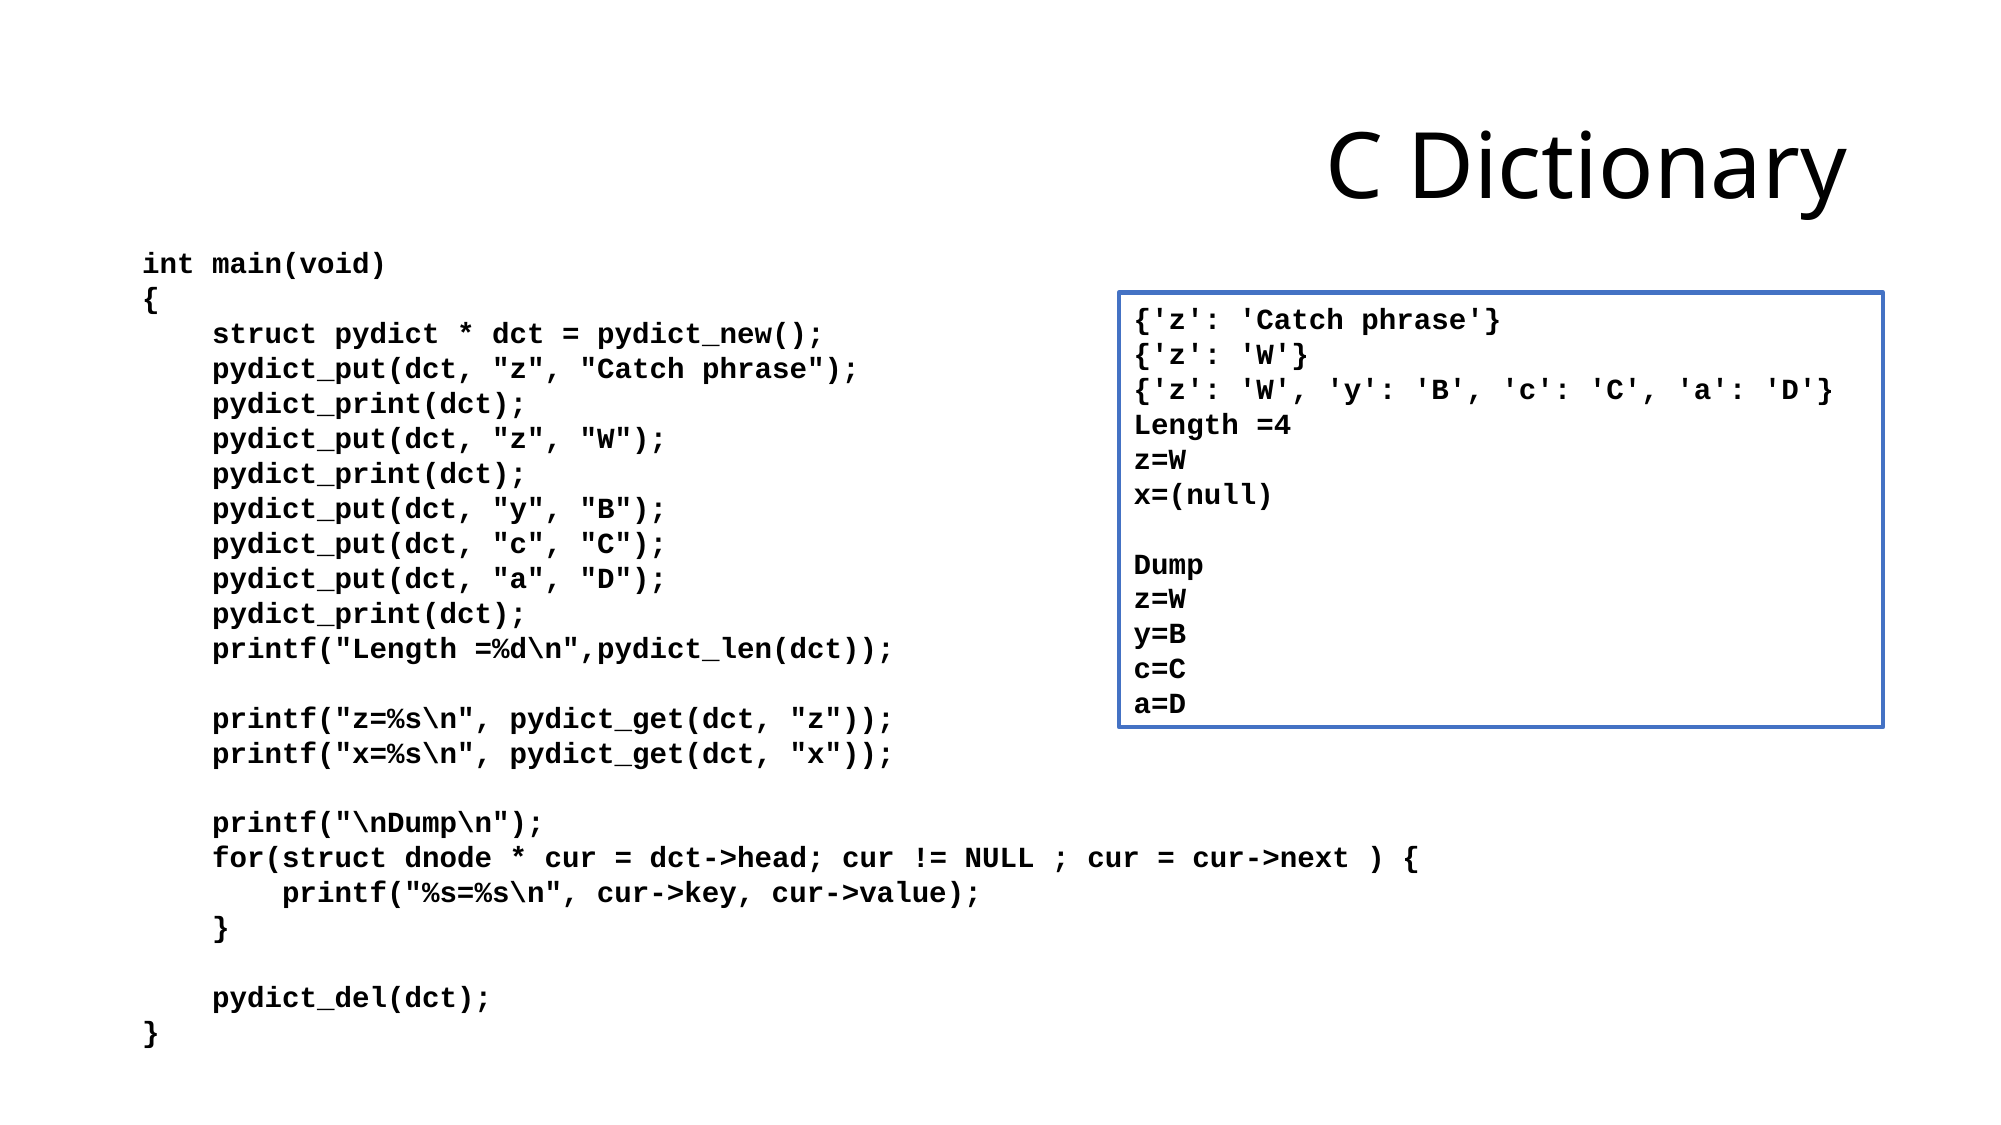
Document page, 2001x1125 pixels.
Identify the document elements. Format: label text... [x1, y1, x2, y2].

text_box int main(void) { struct pydict * dct = pydict_new(); pydict_put(dct, "z", "Catch phrase"); pydict_print(dct); pydict_put(dct, "z", "W"); pydict_print(dct); pydict_put(dct, "y", "B"); pydict_put(dct, "c", "C"); pydict_put(dct, "a", "D"); pydict_print(dct); printf("Length =%d\n",pydict_len(dct)); printf("z=%s\n", pydict_get(dct, "z")); printf("x=%s\n", pydict_get(dct, "x")); printf("\nDump\n"); for(struct dnode * cur = dct->head; cur != NULL ; cur = cur->next ) { printf("%s=%s\n", cur->key, cur->value); } pydict_del(dct); } [127, 237, 1435, 1056]
title C Dictionary [137, 59, 1863, 278]
text_box {'z': 'Catch phrase'} {'z': 'W'} {'z': 'W', 'y': 'B', 'c': 'C', 'a': 'D'} Length =4 z=W x=(null) Dump z=W y=B c=C a=D [1118, 292, 1883, 728]
